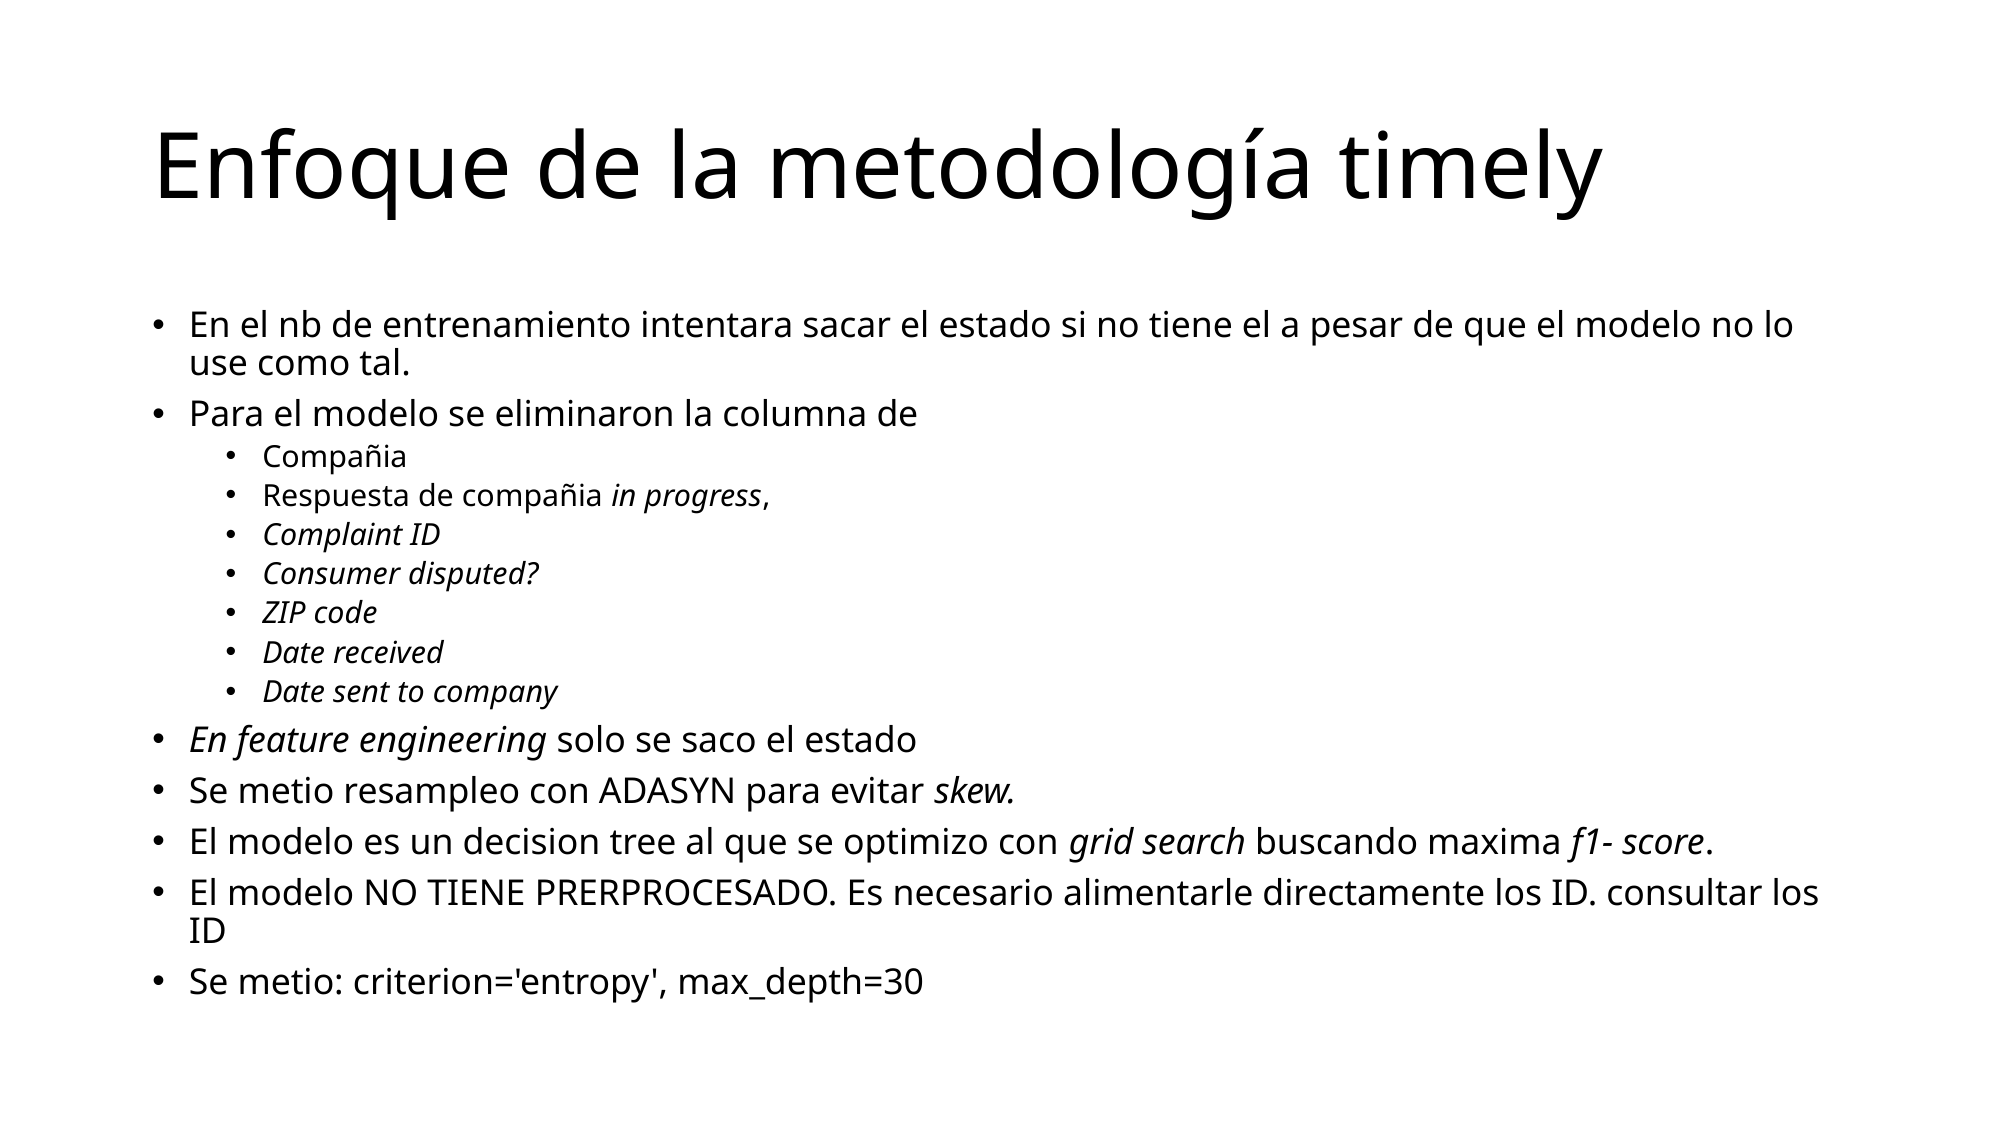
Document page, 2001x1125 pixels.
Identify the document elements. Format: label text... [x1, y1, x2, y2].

list En el nb de entrenamiento intentara sacar el estado si no tiene el a pesar de que el modelo no lo use como tal. Para el modelo se eliminaron la columna de Compañia Respuesta de compañia in progress, Complaint ID Consumer disputed? ZIP code Date received Date sent to company En feature engineering solo se saco el estado Se metio resampleo con ADASYN para evitar skew. El modelo es un decision tree al que se optimizo con grid search buscando maxima f1- score. El modelo NO TIENE PRERPROCESADO. Es necesario alimentarle directamente los ID. consultar los ID Se metio: criterion='entropy', max_depth=30 [137, 299, 1863, 1014]
title Enfoque de la metodología timely [137, 59, 1863, 278]
